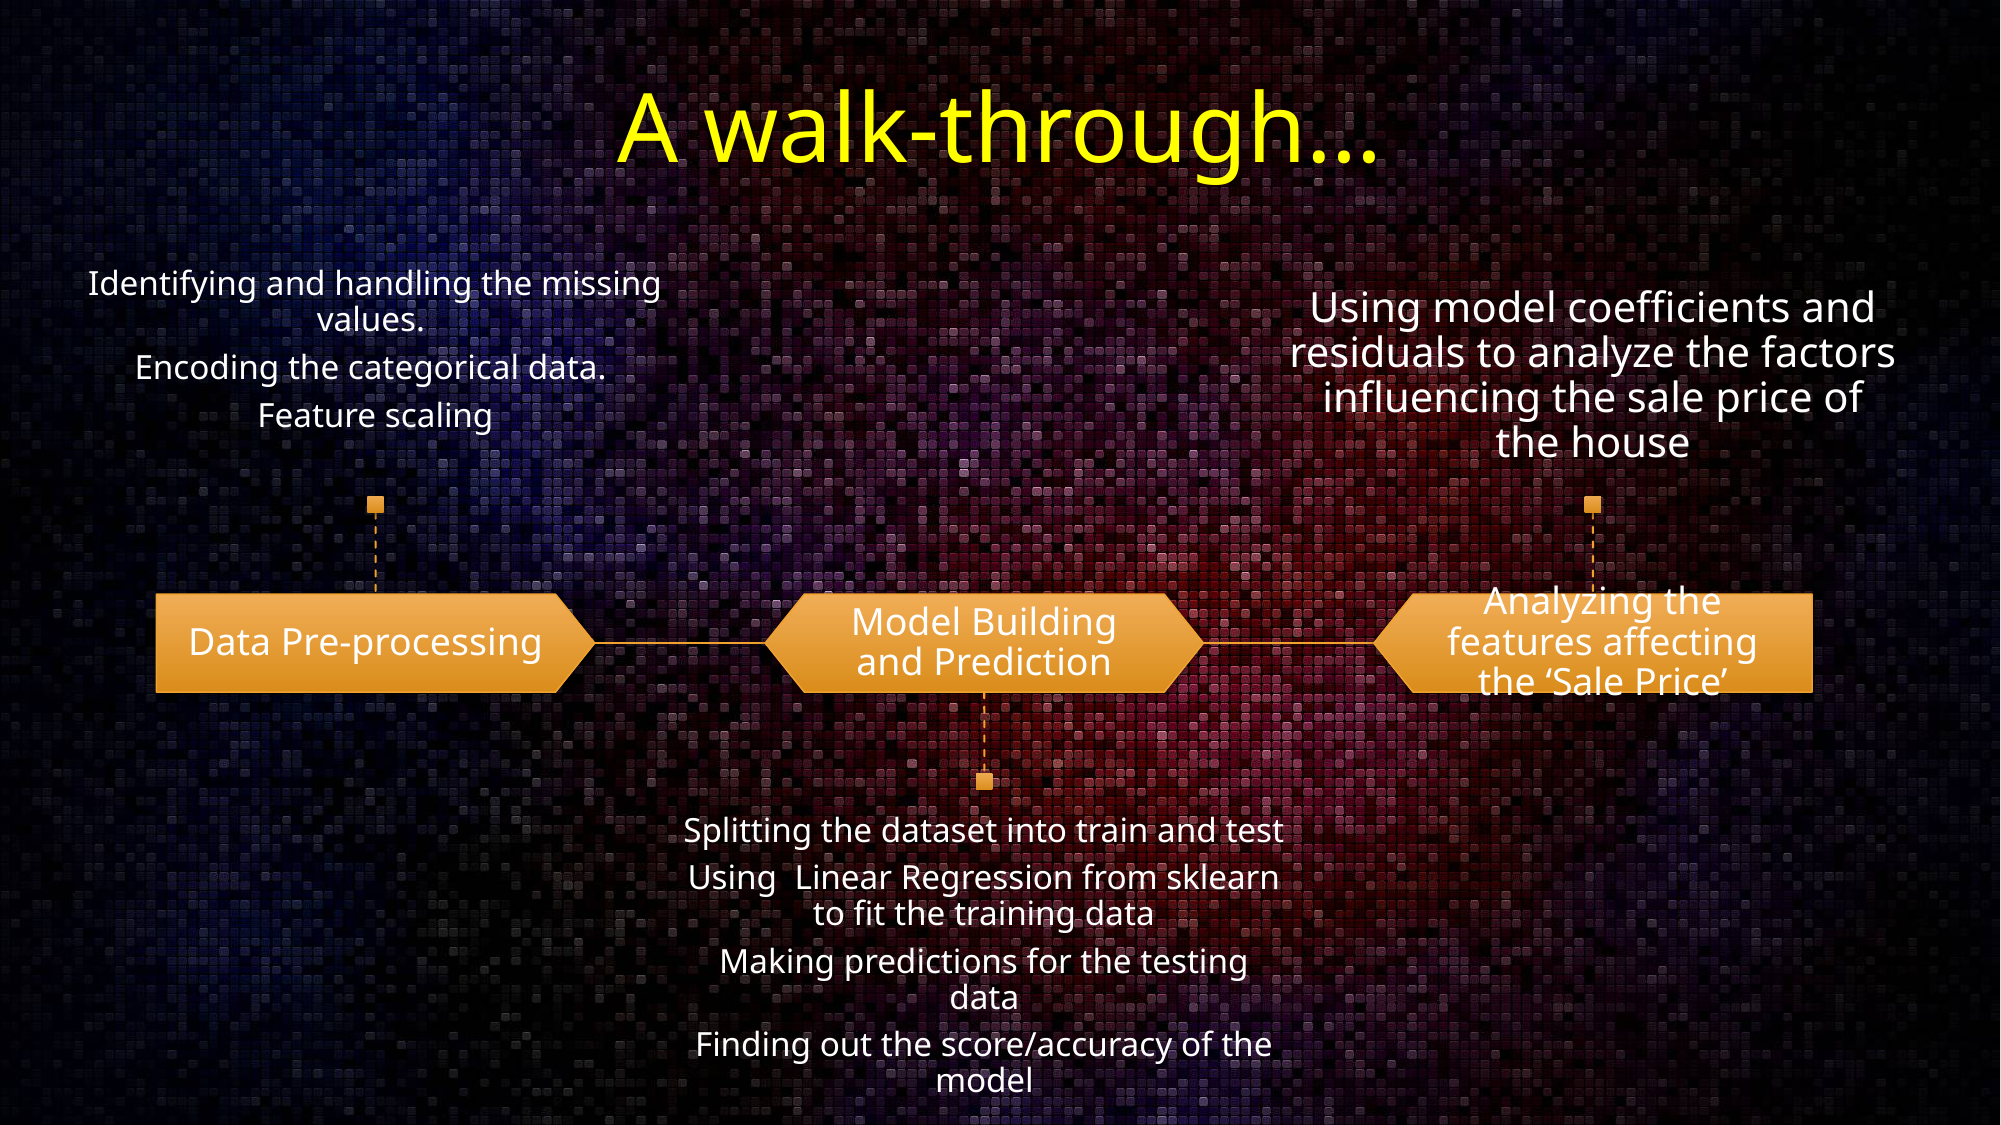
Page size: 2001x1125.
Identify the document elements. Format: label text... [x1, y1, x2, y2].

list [70, 234, 1899, 1052]
title A walk-through… [150, 28, 1850, 232]
picture [0, 0, 2001, 1125]
